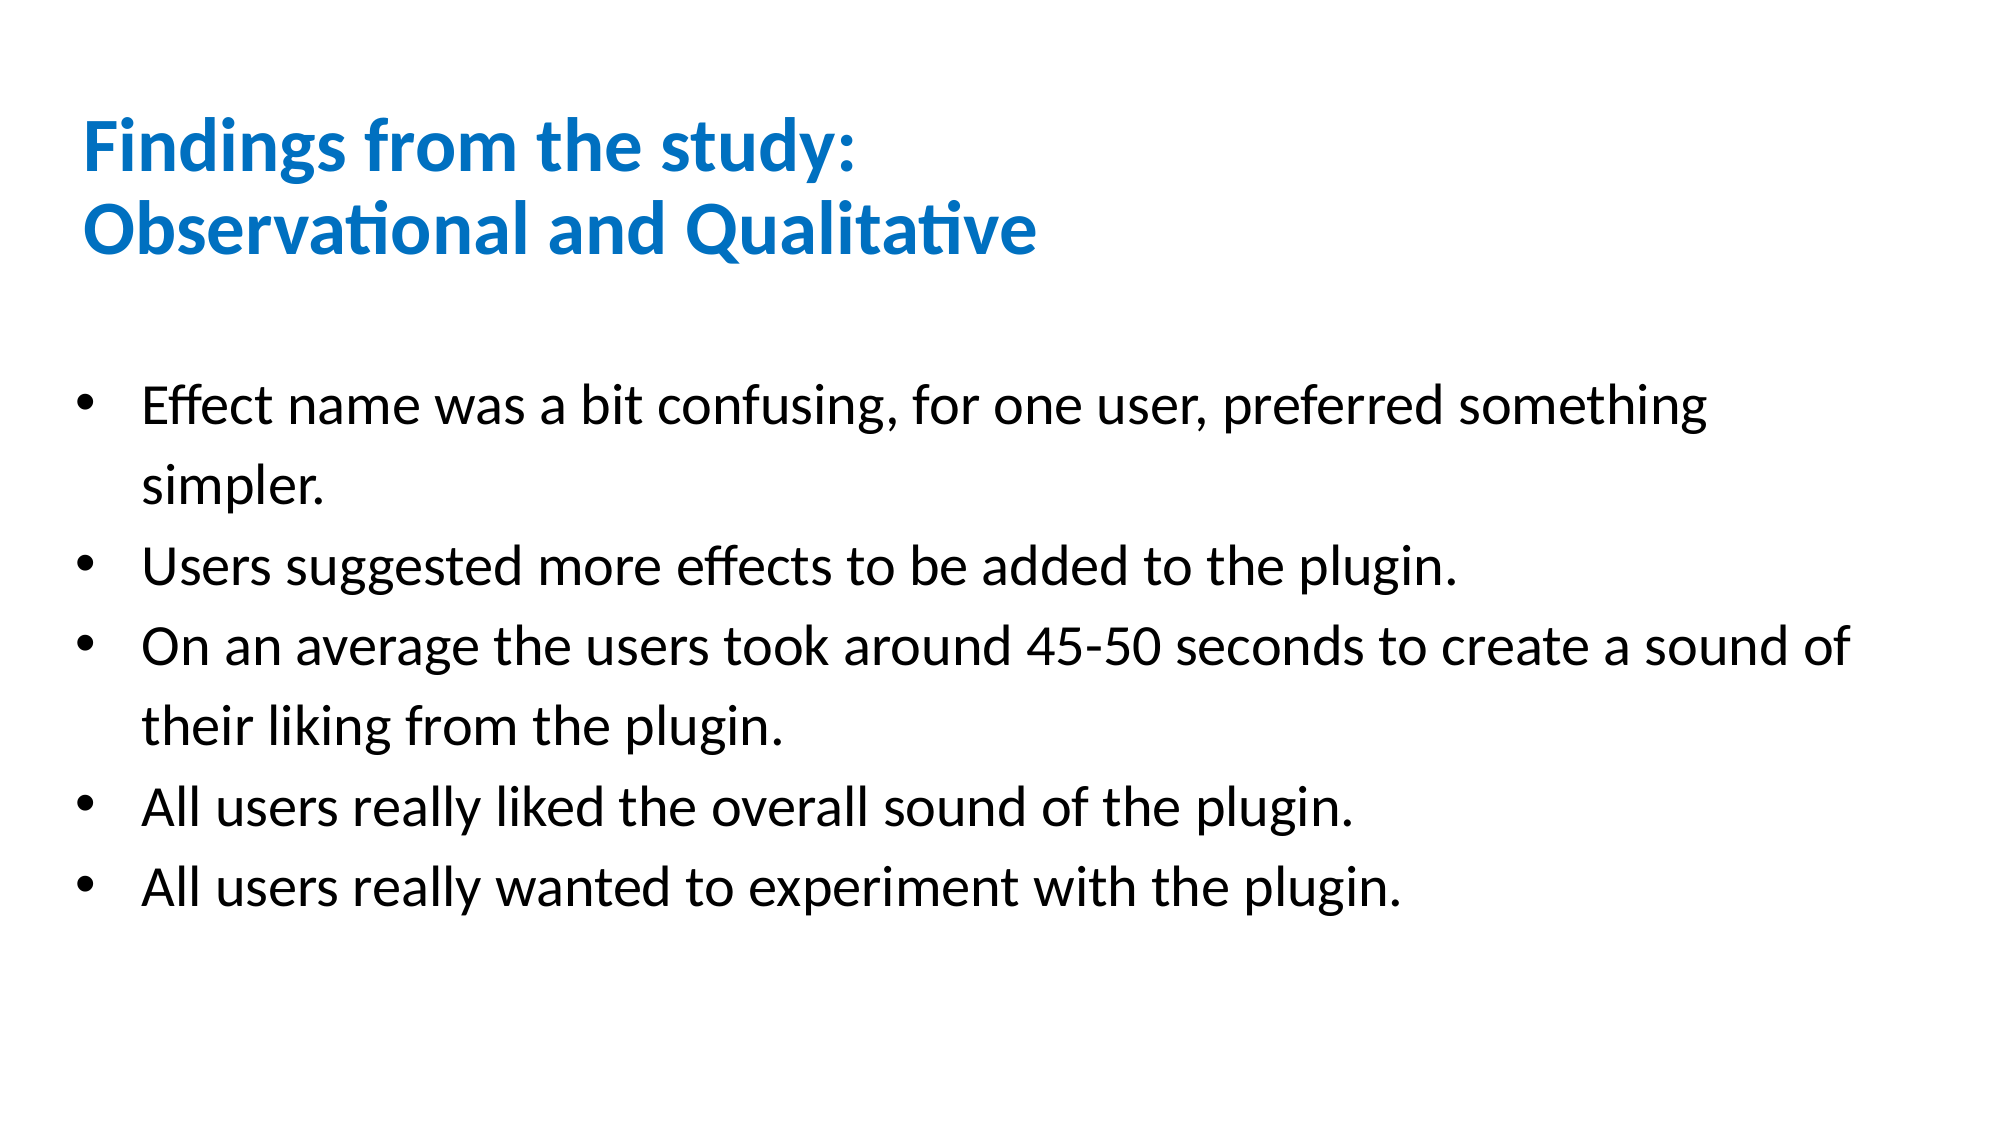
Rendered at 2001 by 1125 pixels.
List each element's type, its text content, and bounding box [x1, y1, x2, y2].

title Findings from the study: Observational and Qualitative [68, 97, 1739, 280]
list Effect name was a bit confusing, for one user, preferred something simpler. Users suggested more effects to be added to the plugin. On an average the users took around 45-50 seconds to create a sound of their liking from the plugin. All users really liked the overall sound of the plugin. All users really wanted to experiment with the plugin. [51, 348, 1916, 1096]
